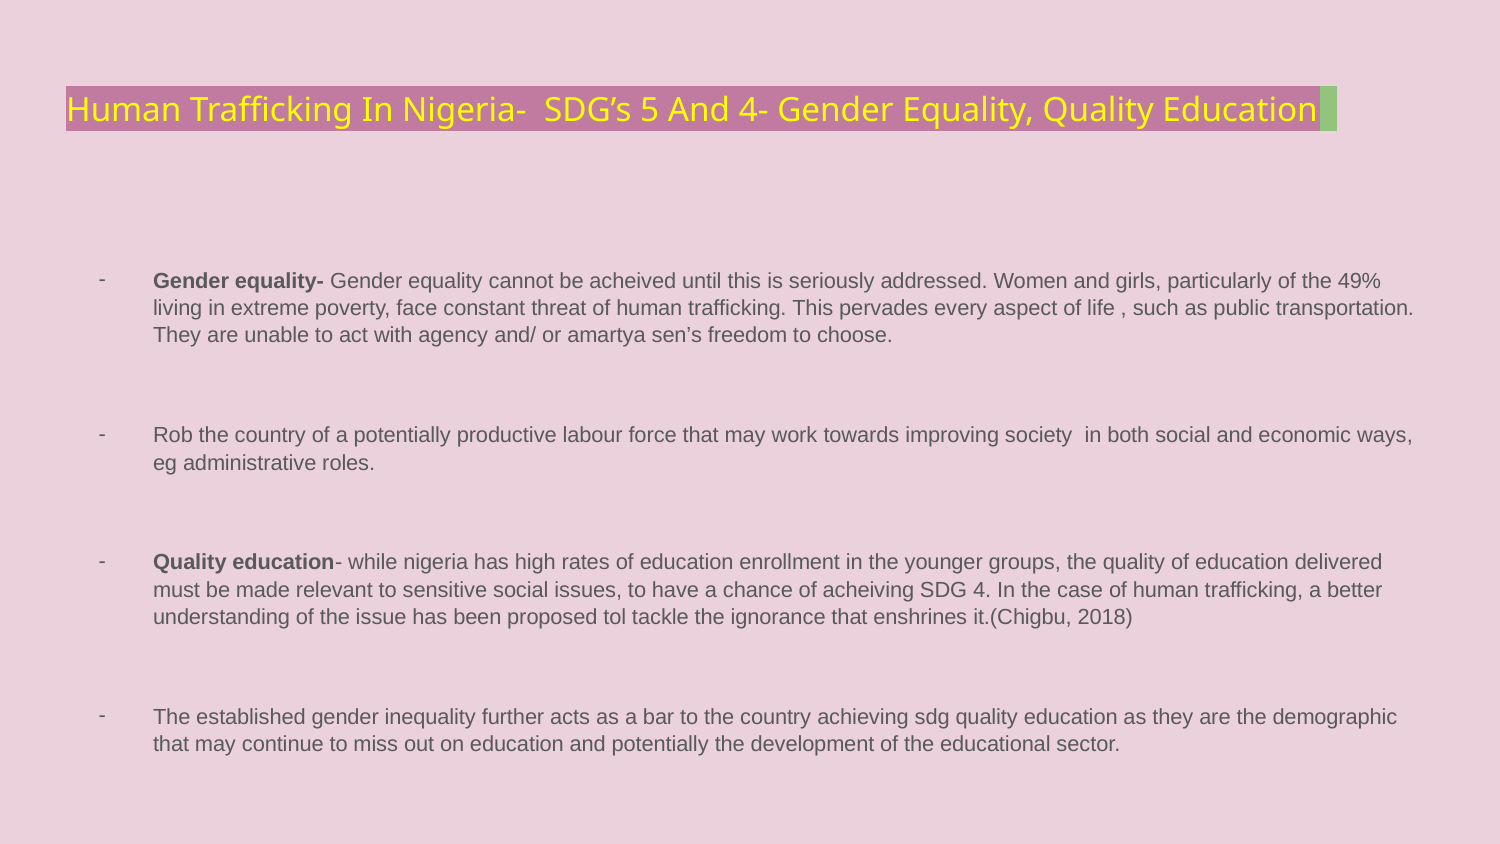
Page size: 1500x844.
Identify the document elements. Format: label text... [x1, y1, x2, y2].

title Human Trafficking In Nigeria- SDG’s 5 And 4- Gender Equality, Quality Education [51, 72, 1449, 167]
list Gender equality- Gender equality cannot be acheived until this is seriously addressed. Women and girls, particularly of the 49% living in extreme poverty, face constant threat of human trafficking. This pervades every aspect of life , such as public transportation. They are unable to act with agency and/ or amartya sen’s freedom to choose. Rob the country of a potentially productive labour force that may work towards improving society in both social and economic ways, eg administrative roles. Quality education- while nigeria has high rates of education enrollment in the younger groups, the quality of education delivered must be made relevant to sensitive social issues, to have a chance of acheiving SDG 4. In the case of human trafficking, a better understanding of the issue has been proposed tol tackle the ignorance that enshrines it.(Chigbu, 2018) The established gender inequality further acts as a bar to the country achieving sdg quality education as they are the demographic that may continue to miss out on education and potentially the development of the educational sector. [51, 250, 1438, 775]
